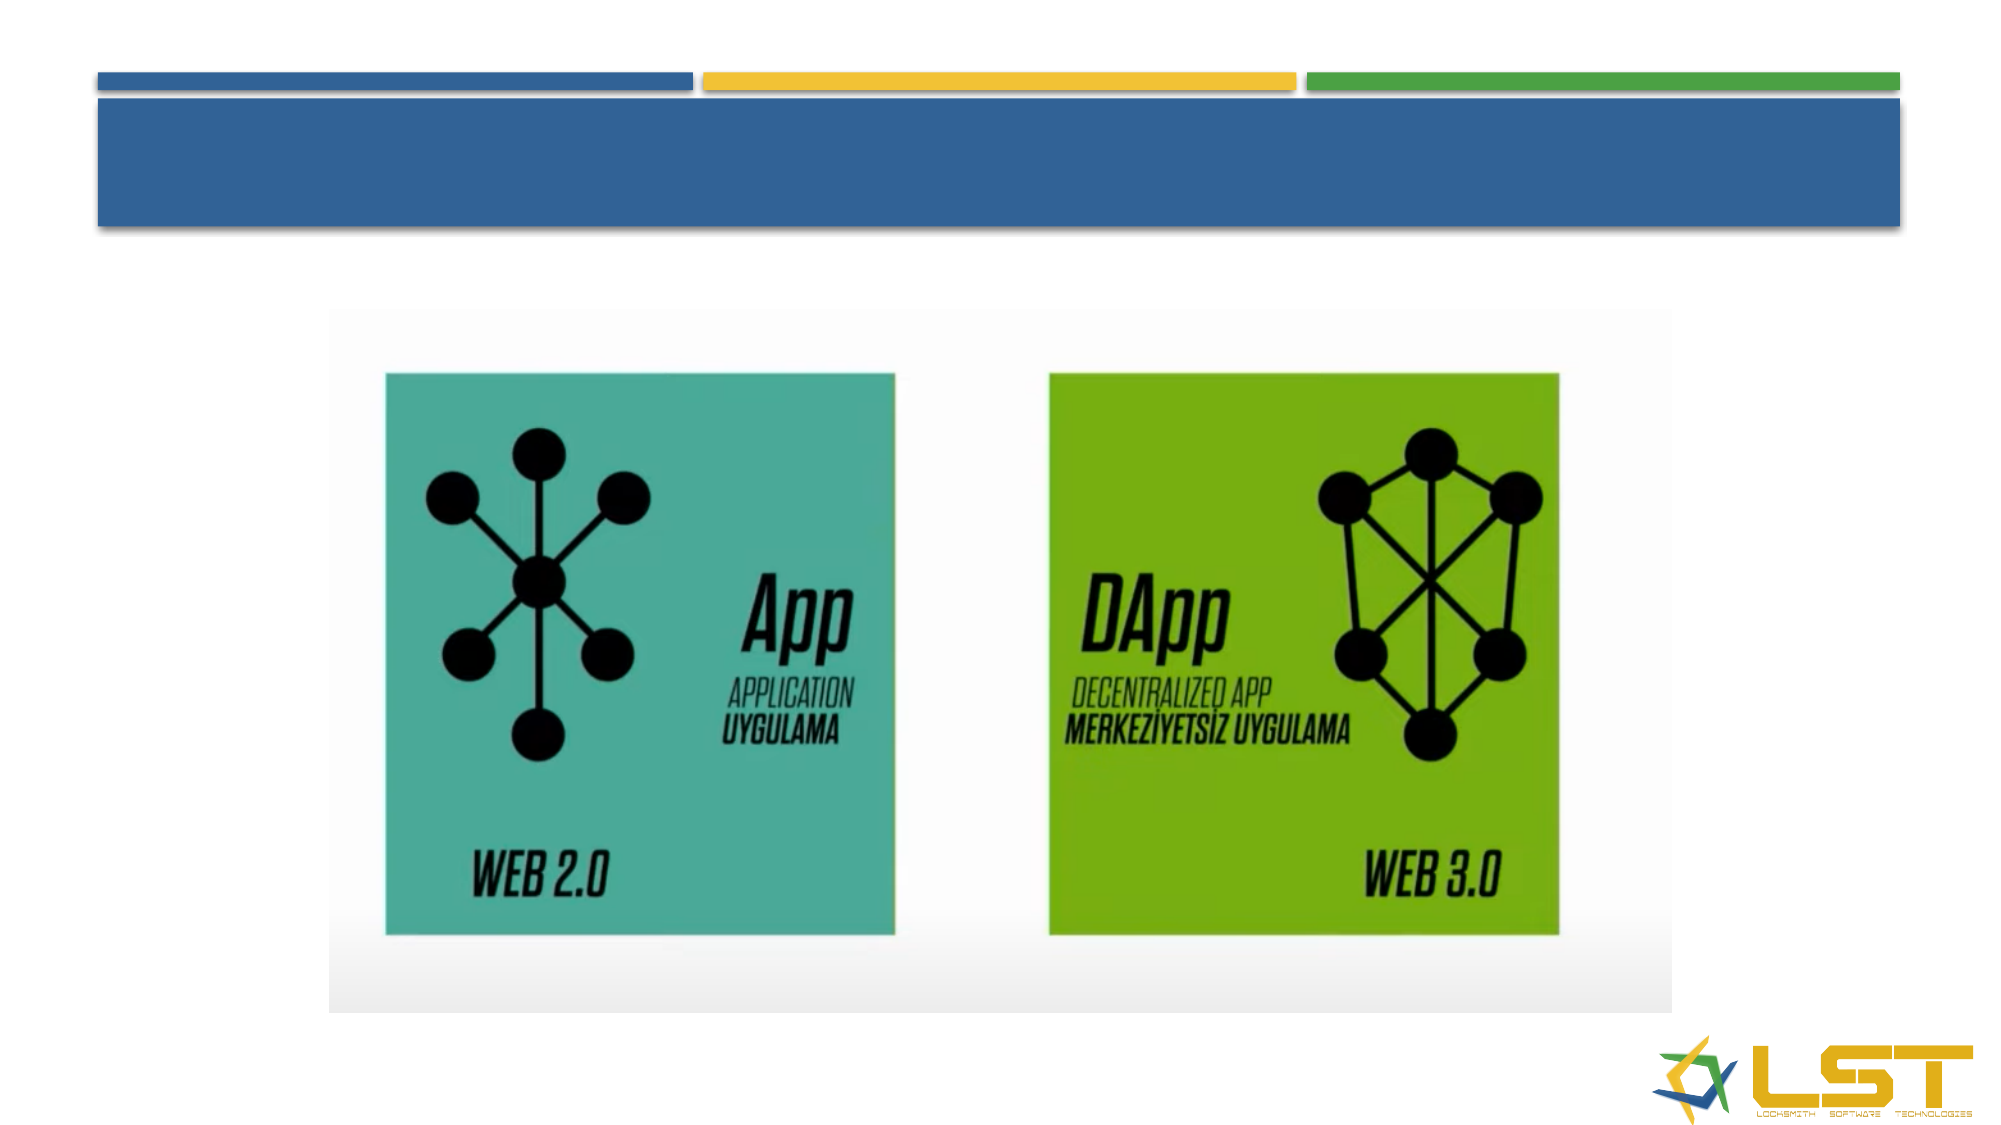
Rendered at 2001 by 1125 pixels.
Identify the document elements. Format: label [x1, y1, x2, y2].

list [329, 309, 1673, 1013]
picture [1651, 1034, 1974, 1125]
